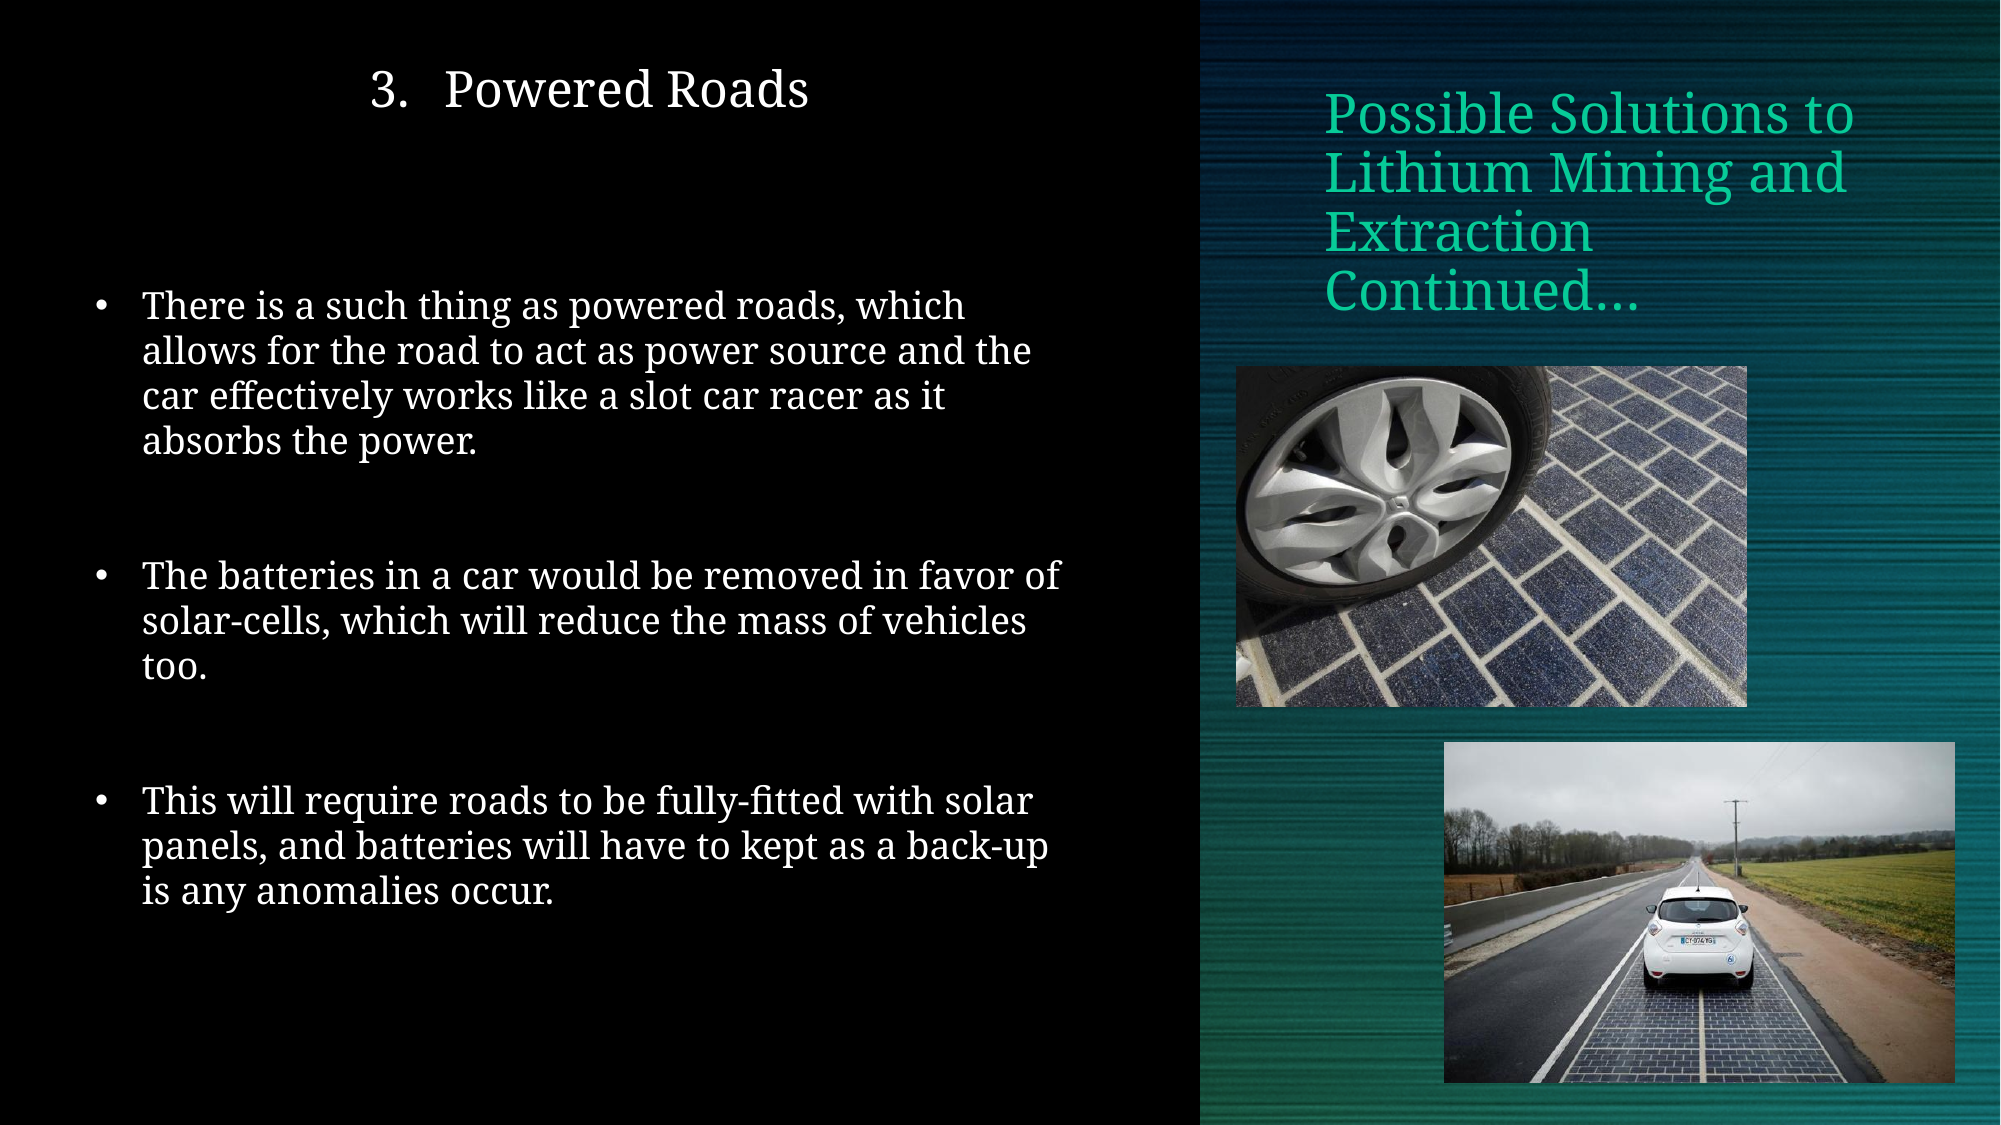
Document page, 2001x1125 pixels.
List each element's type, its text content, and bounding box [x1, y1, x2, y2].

picture [1200, 0, 2001, 1125]
text_box Powered Roads [354, 49, 983, 125]
text_box There is a such thing as powered roads, which allows for the road to act as power source and the car effectively works like a slot car racer as it absorbs the power. The batteries in a car would be removed in favor of solar-cells, which will reduce the mass of vehicles too. This will require roads to be fully-fitted with solar panels, and batteries will have to kept as a back-up is any anomalies occur. [80, 274, 1089, 919]
title Possible Solutions to Lithium Mining and Extraction Continued… [1309, 75, 1901, 330]
